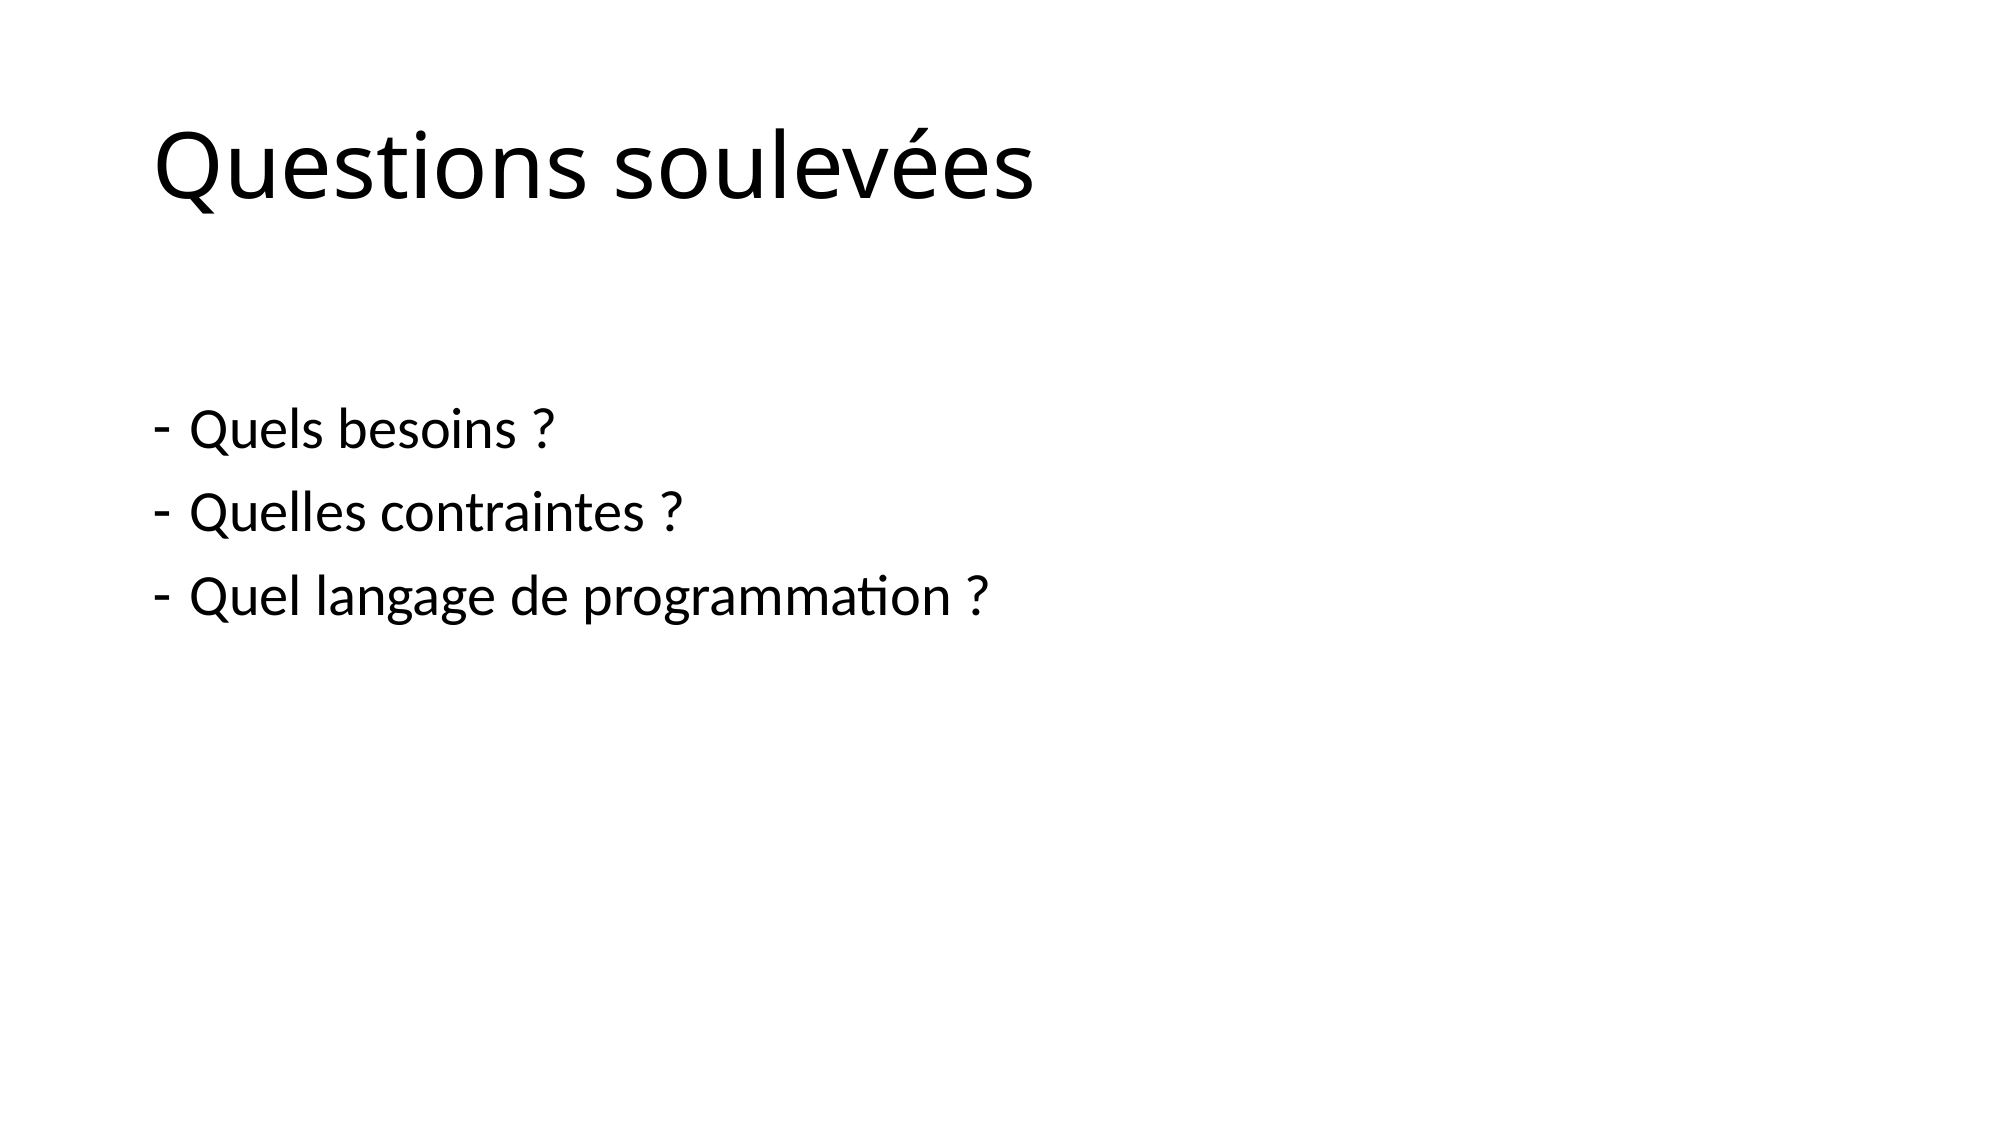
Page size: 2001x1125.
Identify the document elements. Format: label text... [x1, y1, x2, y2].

title Questions soulevées [137, 59, 1863, 278]
list Quels besoins ? Quelles contraintes ? Quel langage de programmation ? [137, 299, 1863, 1014]
